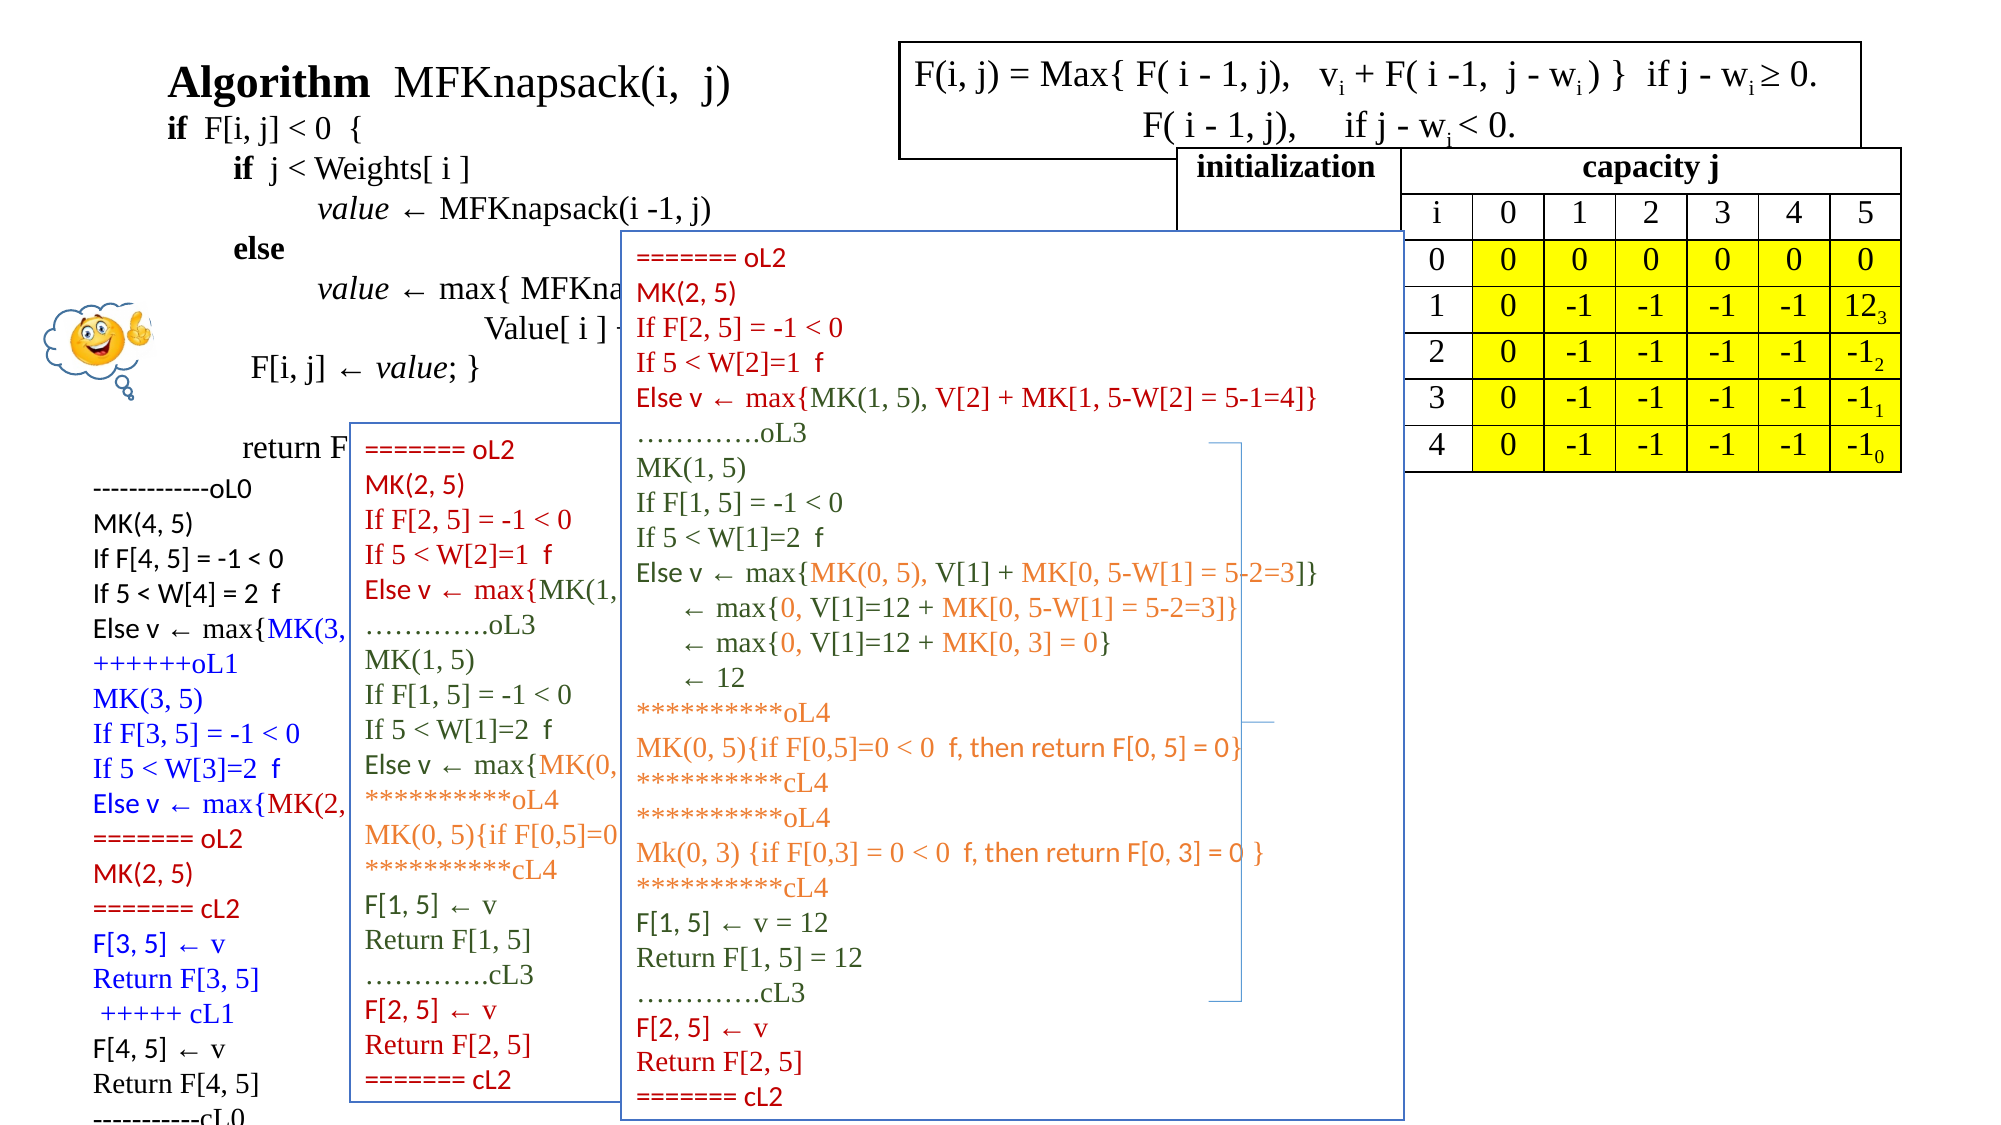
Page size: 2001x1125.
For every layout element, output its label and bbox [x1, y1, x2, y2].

table_cell [1473, 195, 1543, 239]
table_cell [1831, 287, 1900, 332]
table_cell [1759, 241, 1829, 286]
table_cell [1831, 380, 1900, 425]
table_cell [1759, 287, 1829, 332]
table_cell [1545, 334, 1615, 378]
table_cell [1545, 195, 1615, 239]
table_cell [1402, 195, 1472, 239]
table_cell [1545, 287, 1615, 332]
table_cell [1473, 241, 1543, 286]
table_cell [1405, 380, 1472, 425]
table_cell [1405, 426, 1472, 471]
table_cell [1688, 241, 1758, 286]
table_cell [1616, 241, 1686, 286]
table_cell [1831, 241, 1900, 286]
table_cell [1688, 334, 1758, 378]
table_cell [1759, 426, 1829, 471]
table_cell [1759, 195, 1829, 239]
table_cell [1688, 195, 1758, 239]
text_box [43, 309, 136, 380]
text_box [80, 302, 133, 309]
table_header [1402, 149, 1900, 193]
table_cell [1545, 426, 1615, 471]
table_cell [1831, 195, 1900, 239]
table_cell [1545, 241, 1615, 286]
table_cell [1616, 195, 1686, 239]
table_cell [1616, 334, 1686, 378]
table_cell [1473, 380, 1543, 425]
table_cell [1473, 426, 1543, 471]
table_cell [1405, 334, 1472, 378]
table_cell [1616, 287, 1686, 332]
table_cell [1759, 380, 1829, 425]
text_box [152, 41, 1862, 473]
table_cell [1831, 334, 1900, 378]
table_cell [1473, 287, 1543, 332]
picture [64, 302, 156, 373]
table_cell [1473, 334, 1543, 378]
table_header [1178, 149, 1400, 230]
table_cell [1759, 334, 1829, 378]
text_box [1208, 442, 1275, 1002]
table_cell [1405, 241, 1472, 286]
table_cell [1405, 287, 1472, 332]
table_cell [1831, 426, 1900, 471]
table_cell [1545, 380, 1615, 425]
table_cell [1688, 426, 1758, 471]
table_cell [1616, 426, 1686, 471]
table_cell [1688, 380, 1758, 425]
text_box [114, 374, 135, 401]
table_cell [1688, 287, 1758, 332]
table_cell [1616, 380, 1686, 425]
